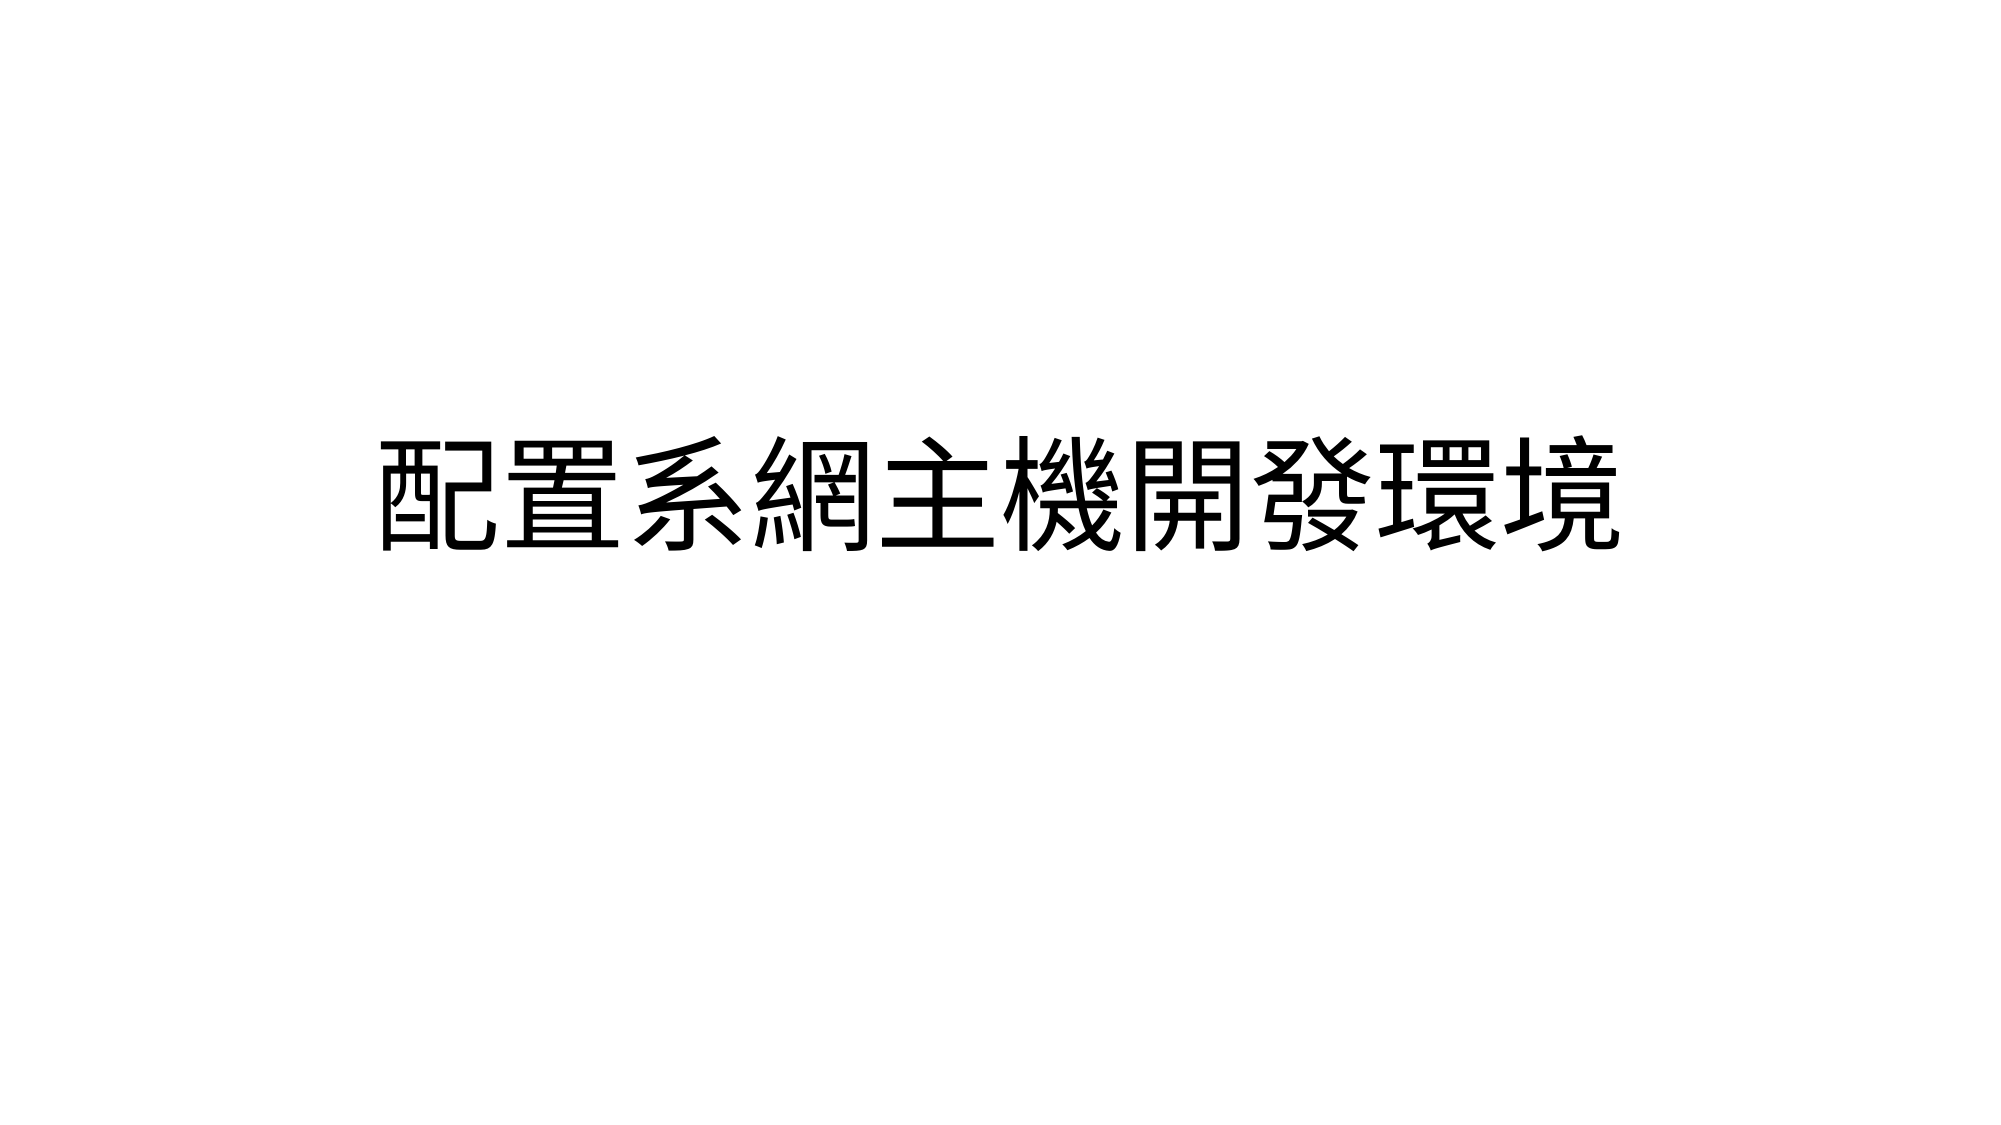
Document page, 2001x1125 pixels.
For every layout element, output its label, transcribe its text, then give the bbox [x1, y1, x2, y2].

title 配置系網主機開發環境 [249, 184, 1750, 576]
